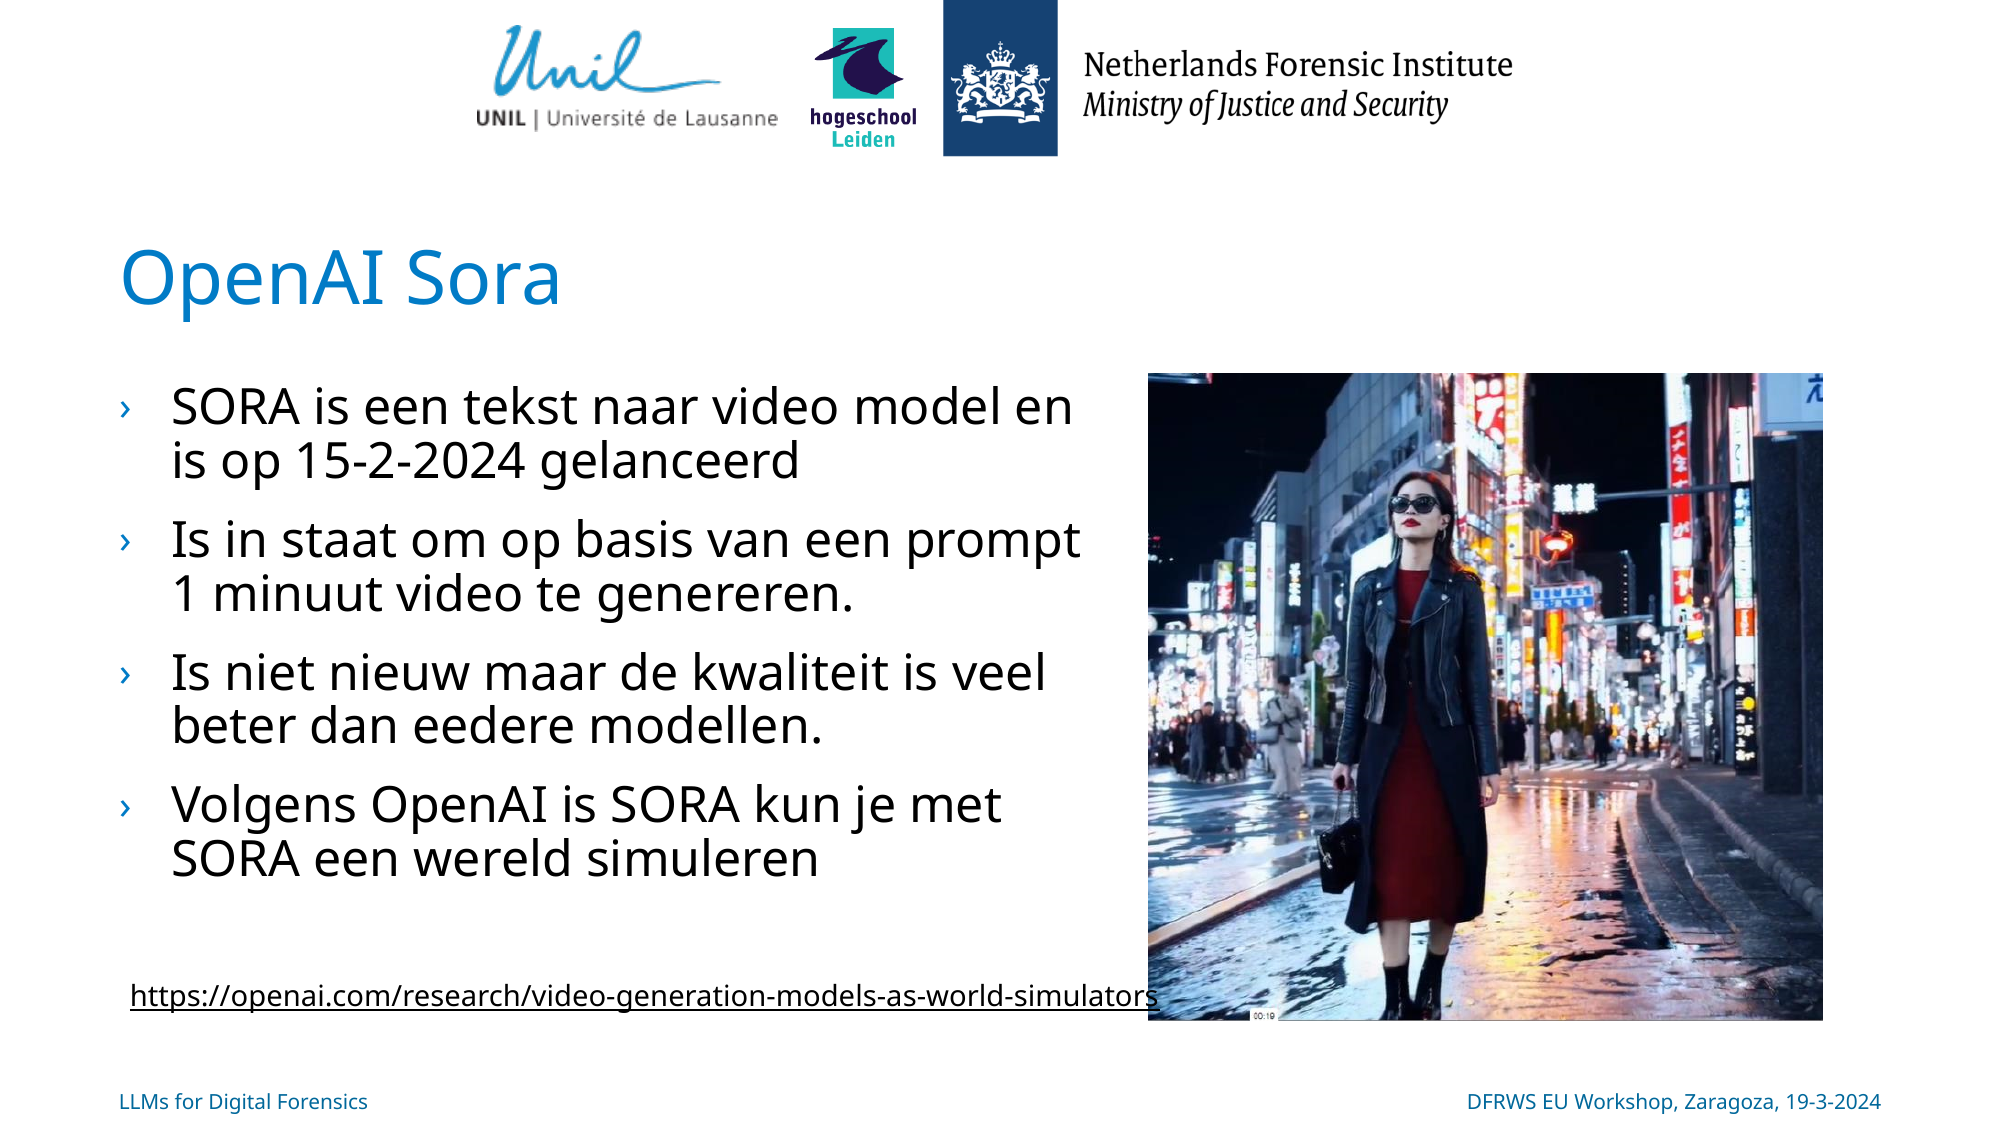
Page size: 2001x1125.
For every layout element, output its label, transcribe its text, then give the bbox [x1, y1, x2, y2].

list SORA is een tekst naar video model en is op 15-2-2024 gelanceerd Is in staat om op basis van een prompt 1 minuut video te genereren. Is niet nieuw maar de kwaliteit is veel beter dan eedere modellen. Volgens OpenAI is SORA kun je met SORA een wereld simuleren [104, 373, 1108, 1021]
picture [0, 0, 2001, 228]
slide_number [1172, 1081, 1896, 1125]
title OpenAI Sora [104, 172, 1897, 329]
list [1148, 373, 1823, 1021]
text_box https://openai.com/research/video-generation-models-as-world-simulators [115, 970, 1306, 1025]
footer LLMs for Digital Forensics [104, 1081, 1067, 1125]
